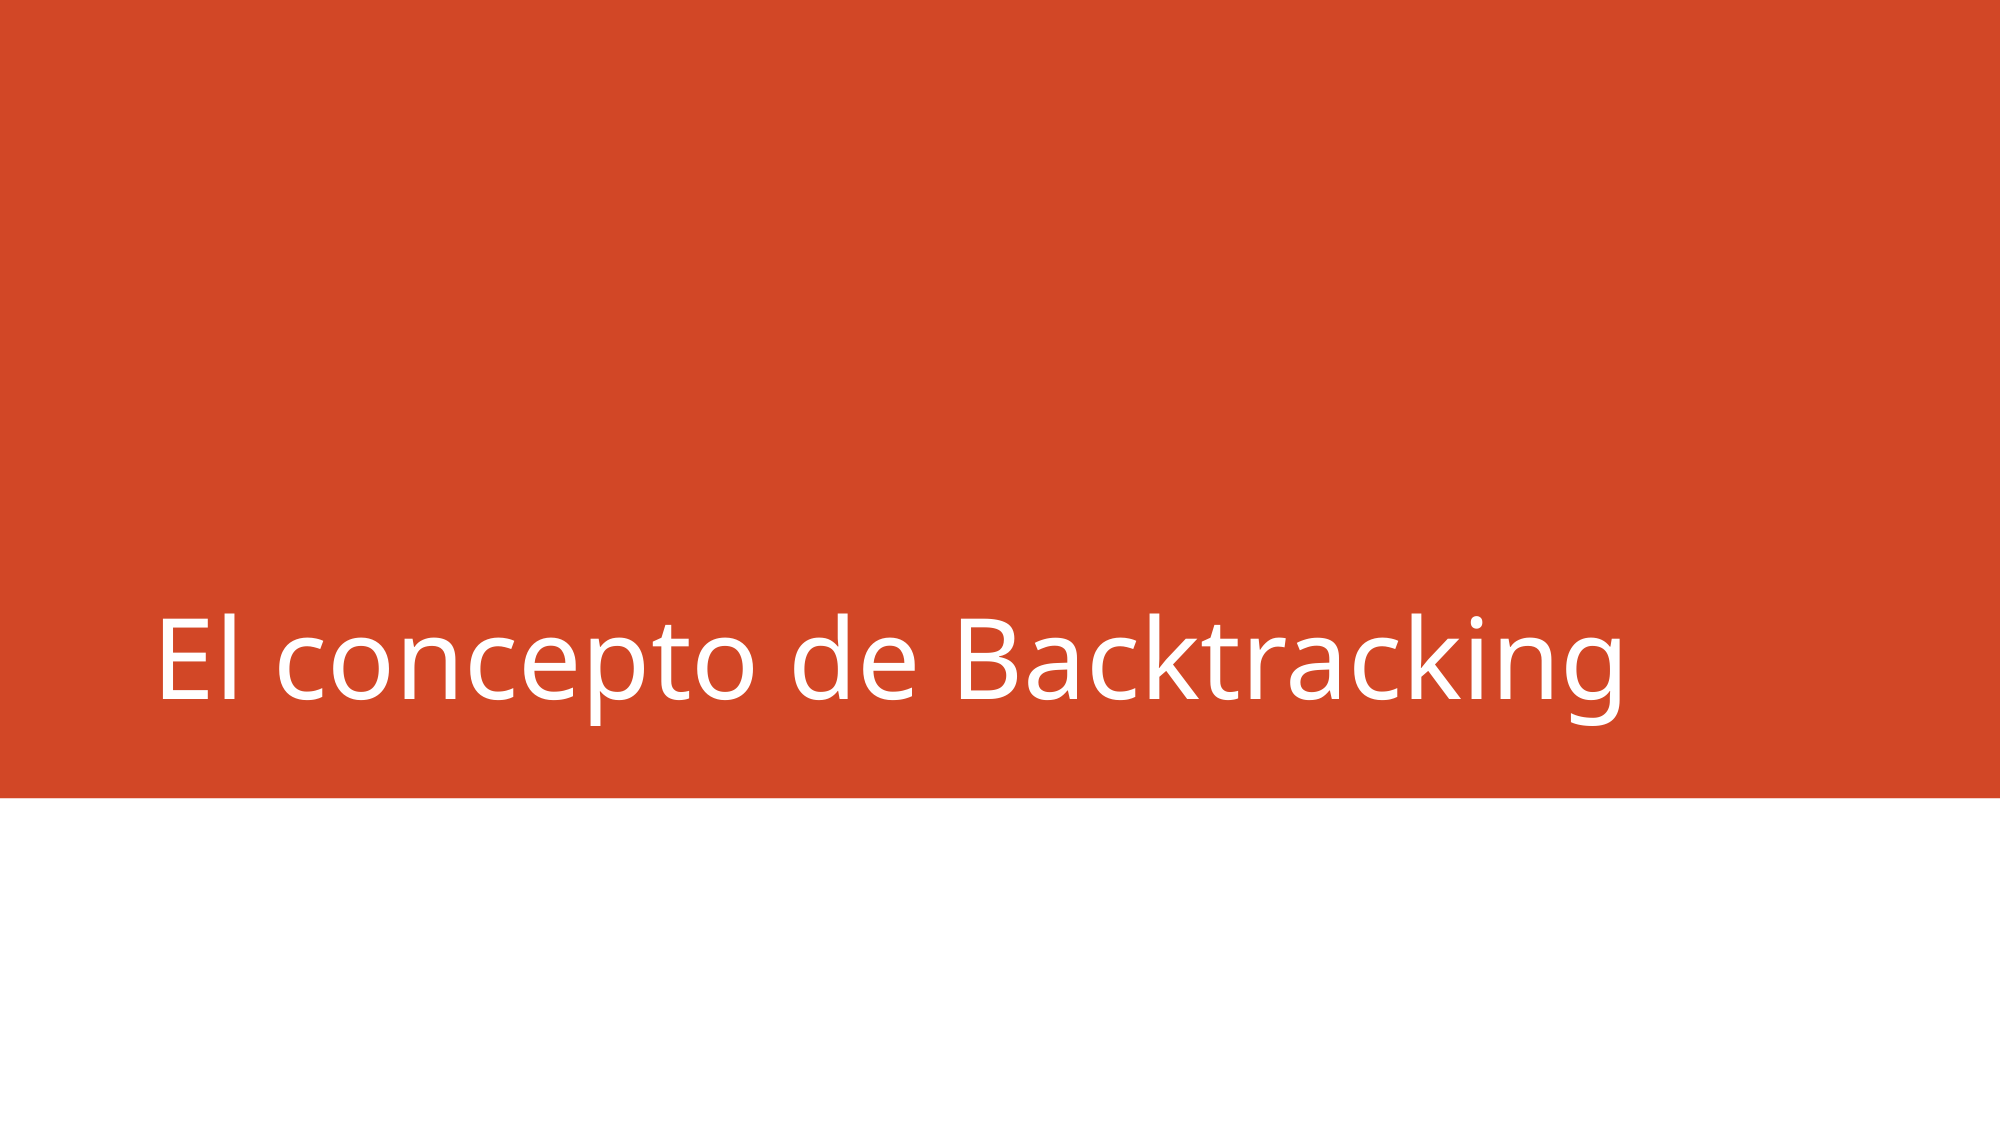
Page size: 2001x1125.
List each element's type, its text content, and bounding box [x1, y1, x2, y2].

title El concepto de Backtracking [137, 338, 1863, 730]
